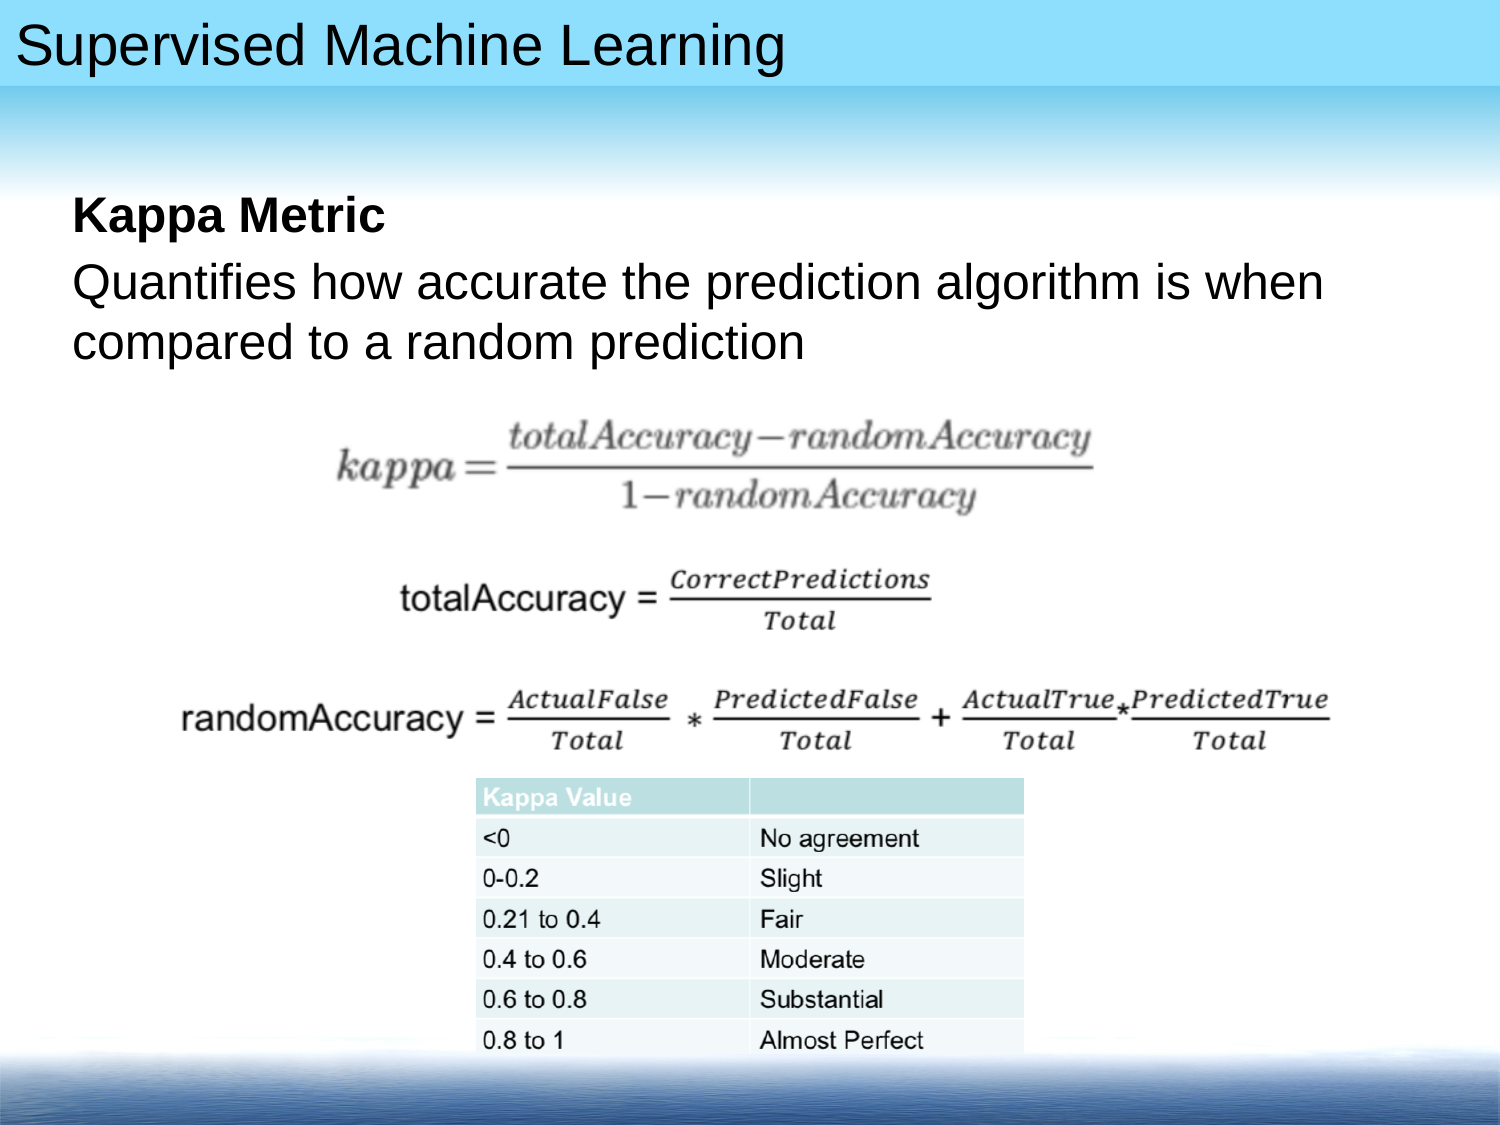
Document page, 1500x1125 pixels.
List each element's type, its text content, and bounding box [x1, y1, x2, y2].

list Kappa Metric Quantifies how accurate the prediction algorithm is when compared to a random prediction [57, 174, 1408, 672]
picture [0, 778, 1500, 1125]
picture [110, 382, 1390, 763]
